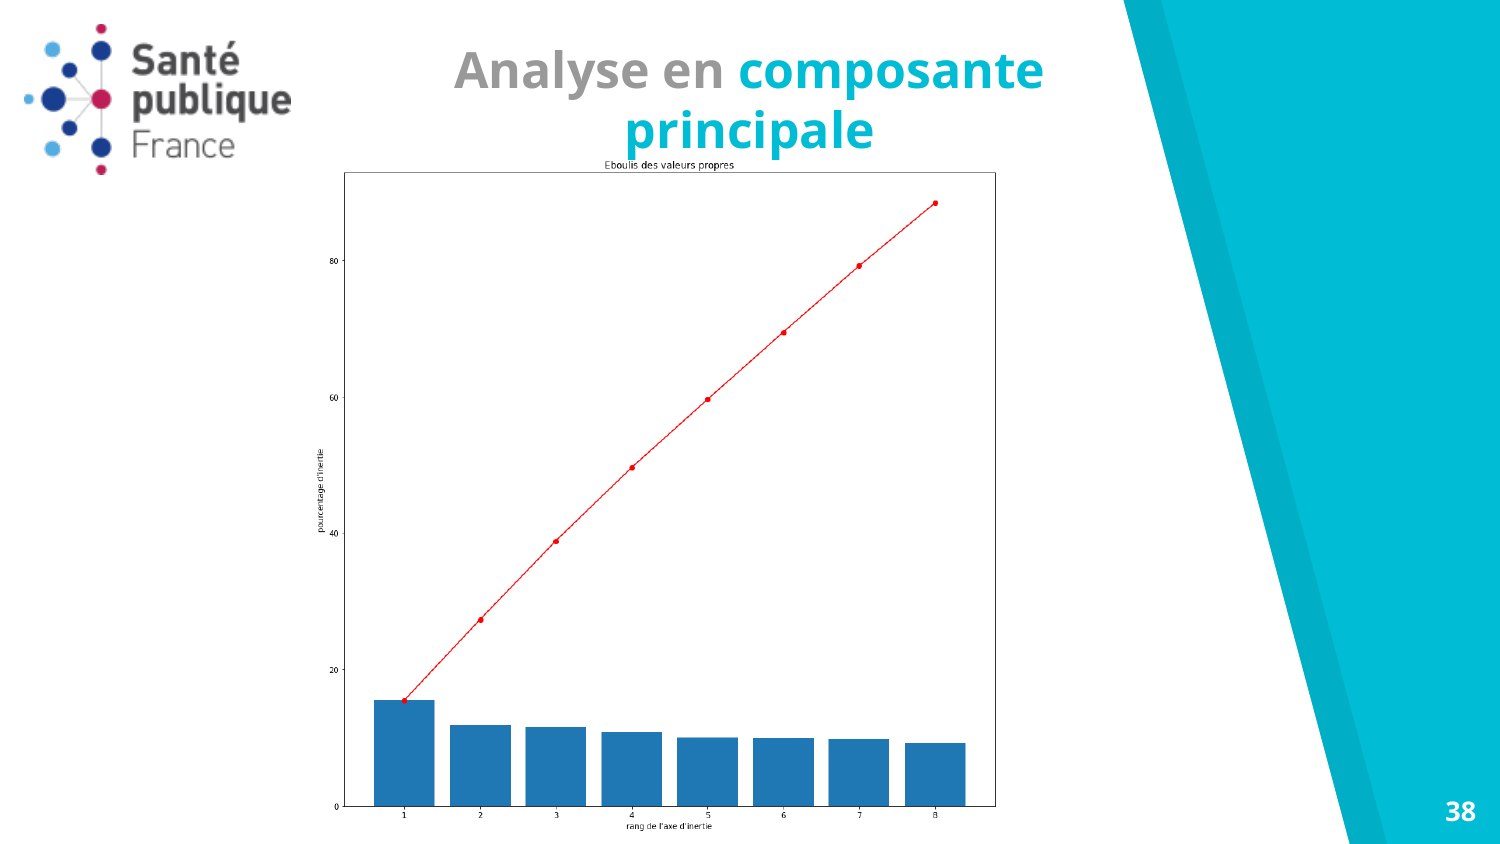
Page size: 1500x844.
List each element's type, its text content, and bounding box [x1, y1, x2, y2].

picture [24, 24, 291, 176]
title Analyse en composante principale [326, 26, 1174, 174]
picture [312, 154, 1000, 836]
slide_number ‹#› [1401, 779, 1492, 844]
